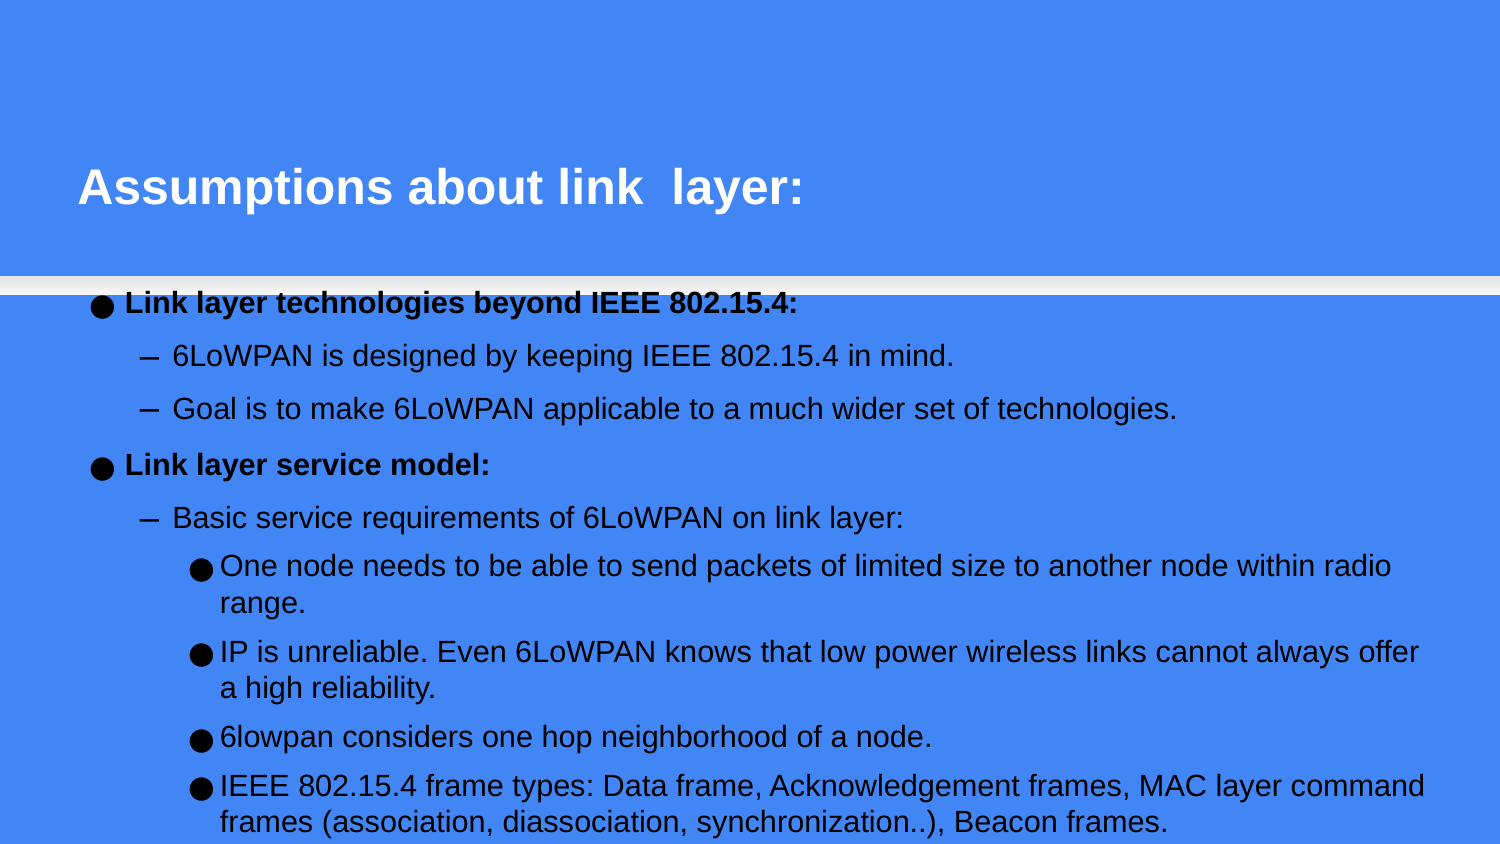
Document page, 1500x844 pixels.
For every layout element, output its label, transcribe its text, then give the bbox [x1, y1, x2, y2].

text_box Link layer technologies beyond IEEE 802.15.4: 6LoWPAN is designed by keeping IEEE 802.15.4 in mind. Goal is to make 6LoWPAN applicable to a much wider set of technologies. Link layer service model: Basic service requirements of 6LoWPAN on link layer: One node needs to be able to send packets of limited size to another node within radio range. IP is unreliable. Even 6LoWPAN knows that low power wireless links cannot always offer a high reliability. 6lowpan considers one hop neighborhood of a node. IEEE 802.15.4 frame types: Data frame, Acknowledgement frames, MAC layer command frames (association, diassociation, synchronization..), Beacon frames. [77, 283, 1427, 844]
text_box Assumptions about link layer: [77, 121, 1427, 247]
